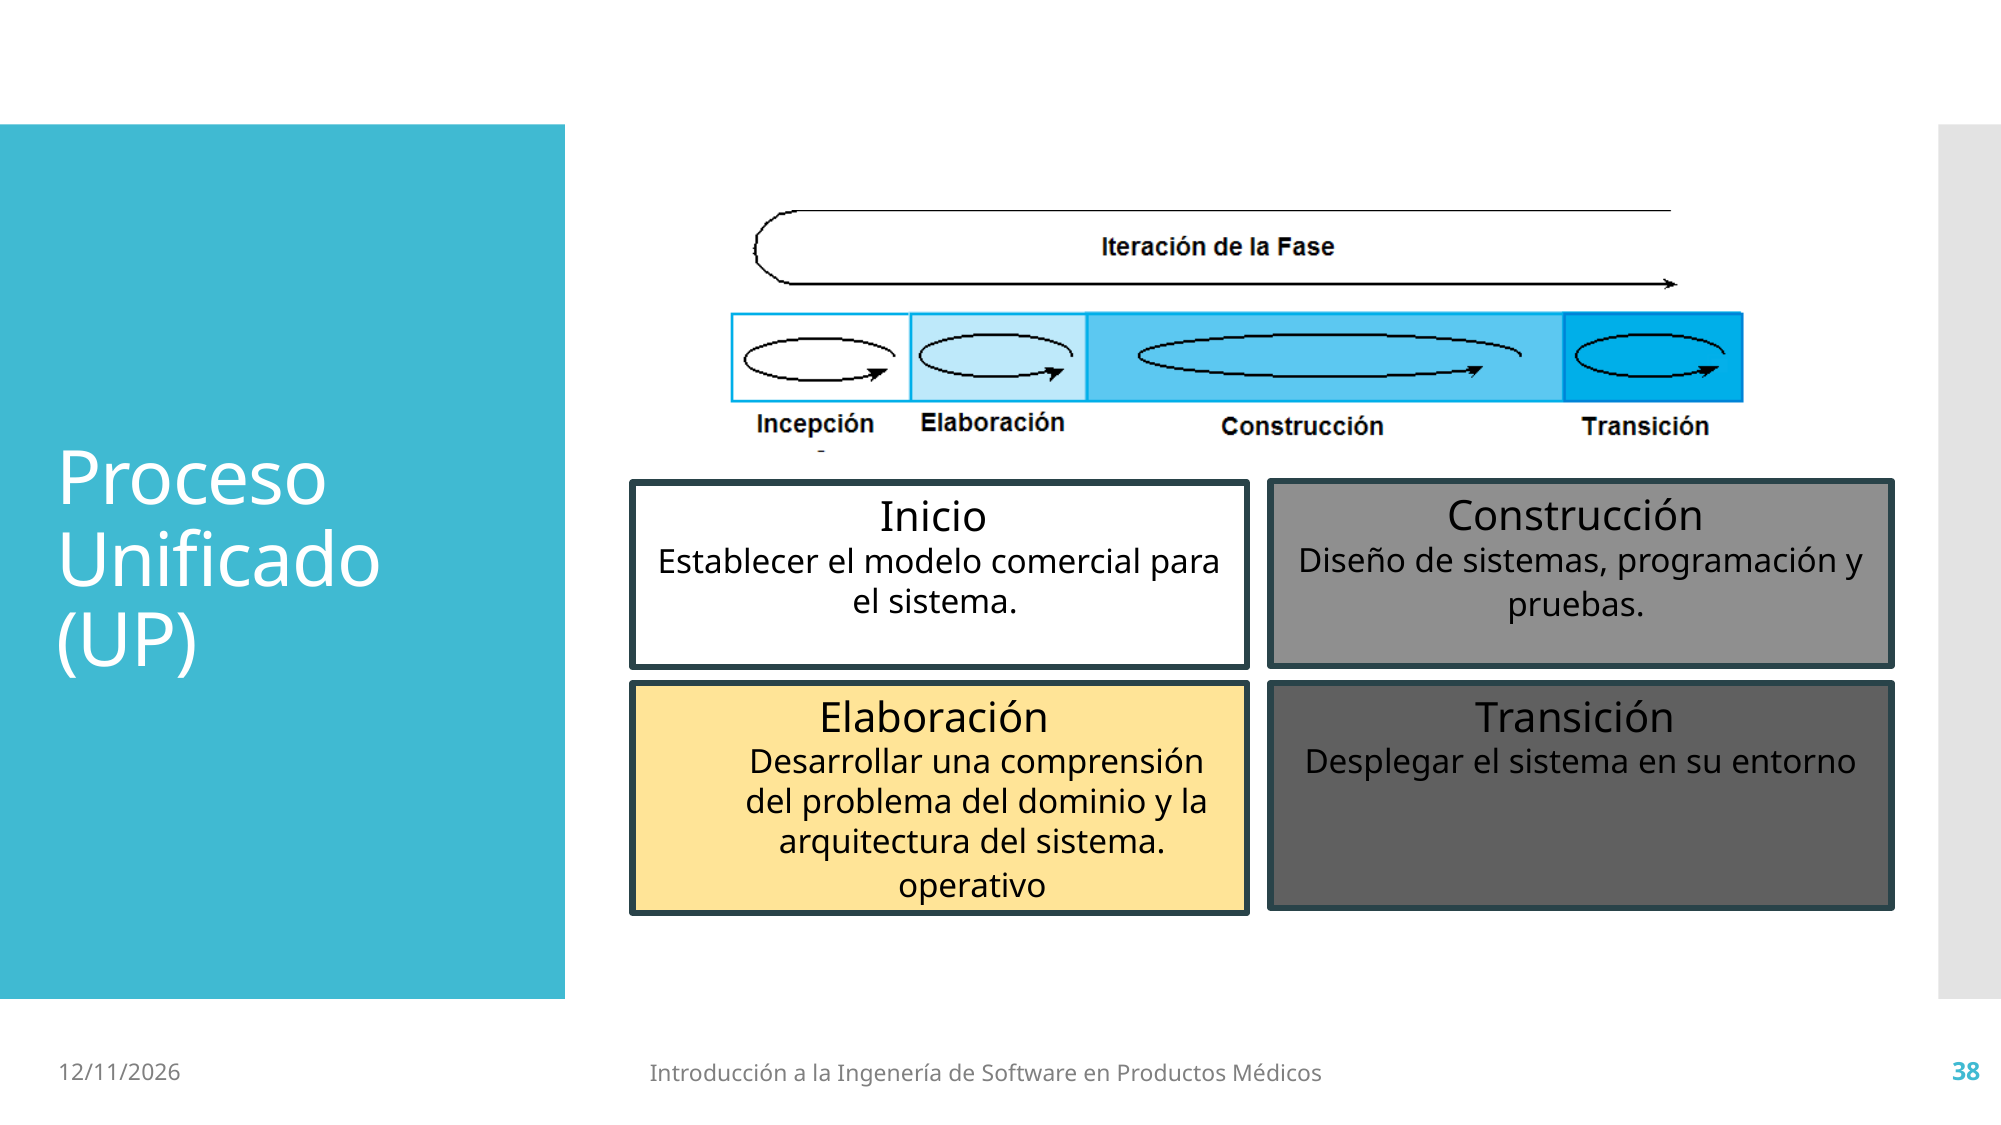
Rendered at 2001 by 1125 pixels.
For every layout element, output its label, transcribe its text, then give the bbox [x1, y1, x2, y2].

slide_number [43, 1042, 493, 1103]
text_box Elaboración Desarrollar una comprensión del problema del dominio y la arquitectura del sistema. operativo [632, 683, 1247, 913]
title Proceso Unificado (UP) [41, 184, 525, 940]
text_box Inicio Establecer el modelo comercial para el sistema. [632, 482, 1247, 667]
text_box Construcción Diseño de sistemas, programación y pruebas. [1270, 481, 1892, 666]
slide_number 38 [1744, 1042, 1996, 1103]
footer Introducción a la Ingenería de Software en Productos Médicos [634, 1042, 1605, 1103]
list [726, 210, 1745, 456]
text_box Transición Desplegar el sistema en su entorno [1270, 683, 1892, 908]
